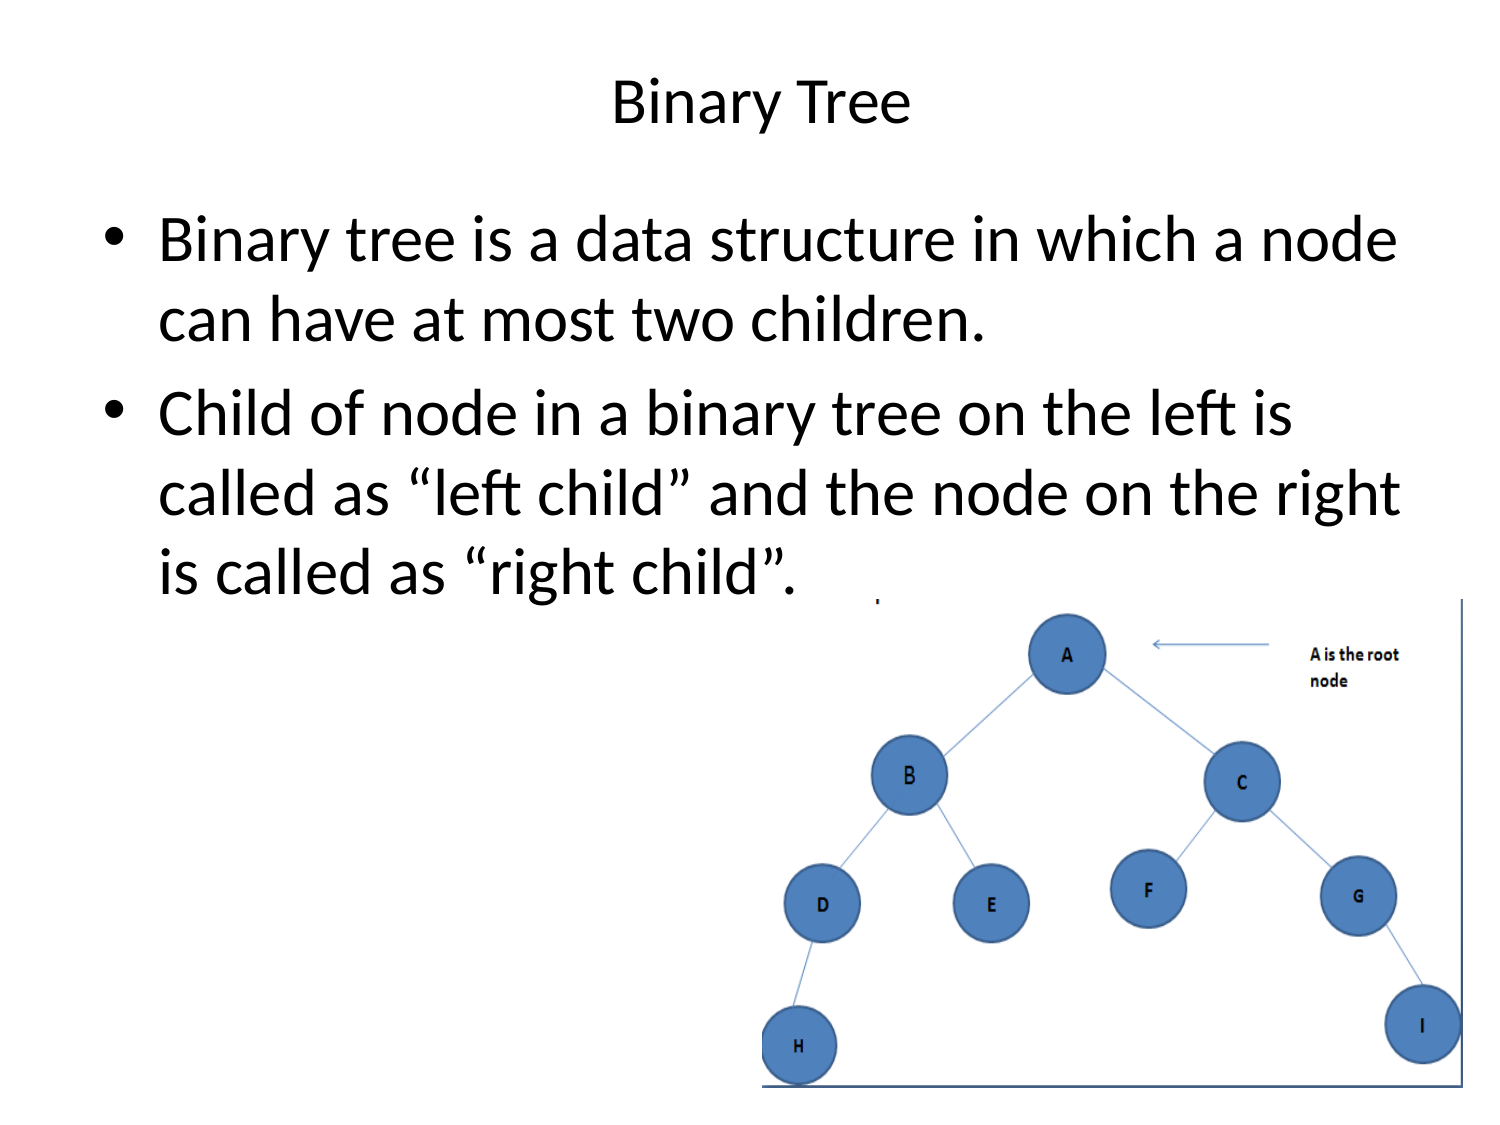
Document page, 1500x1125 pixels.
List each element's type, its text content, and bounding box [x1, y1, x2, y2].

title Binary Tree [87, 50, 1438, 146]
picture [762, 599, 1463, 1088]
list Binary tree is a data structure in which a node can have at most two children. Child of node in a binary tree on the left is called as “left child” and the node on the right is called as “right child”. [87, 187, 1438, 930]
